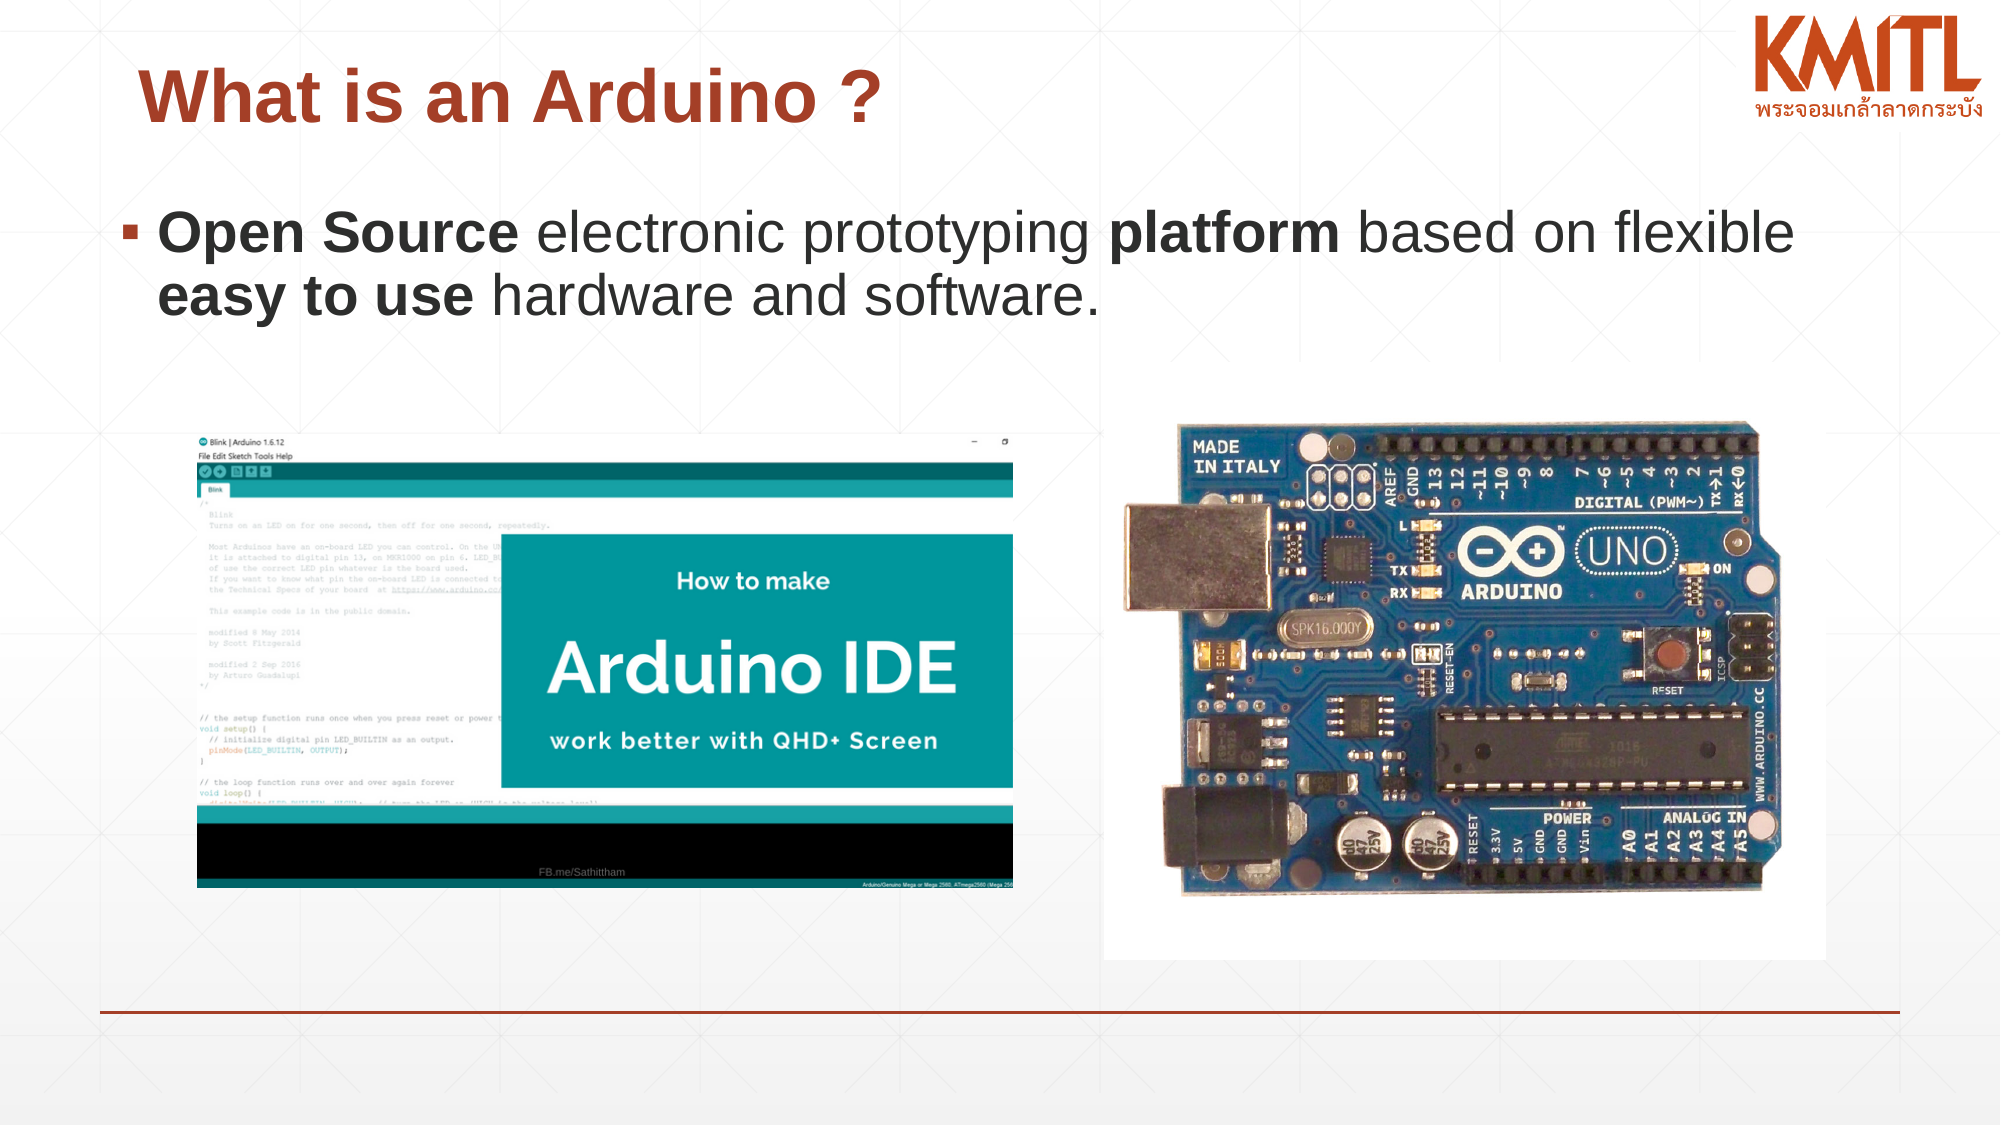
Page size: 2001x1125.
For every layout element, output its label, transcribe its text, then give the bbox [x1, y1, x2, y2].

picture [197, 434, 1013, 888]
picture [1736, 0, 2000, 132]
list Open Source electronic prototyping platform based on flexible easy to use hardware and software. [105, 195, 1895, 1042]
picture [1104, 361, 1826, 960]
title What is an Arduino ? [123, 17, 1699, 147]
